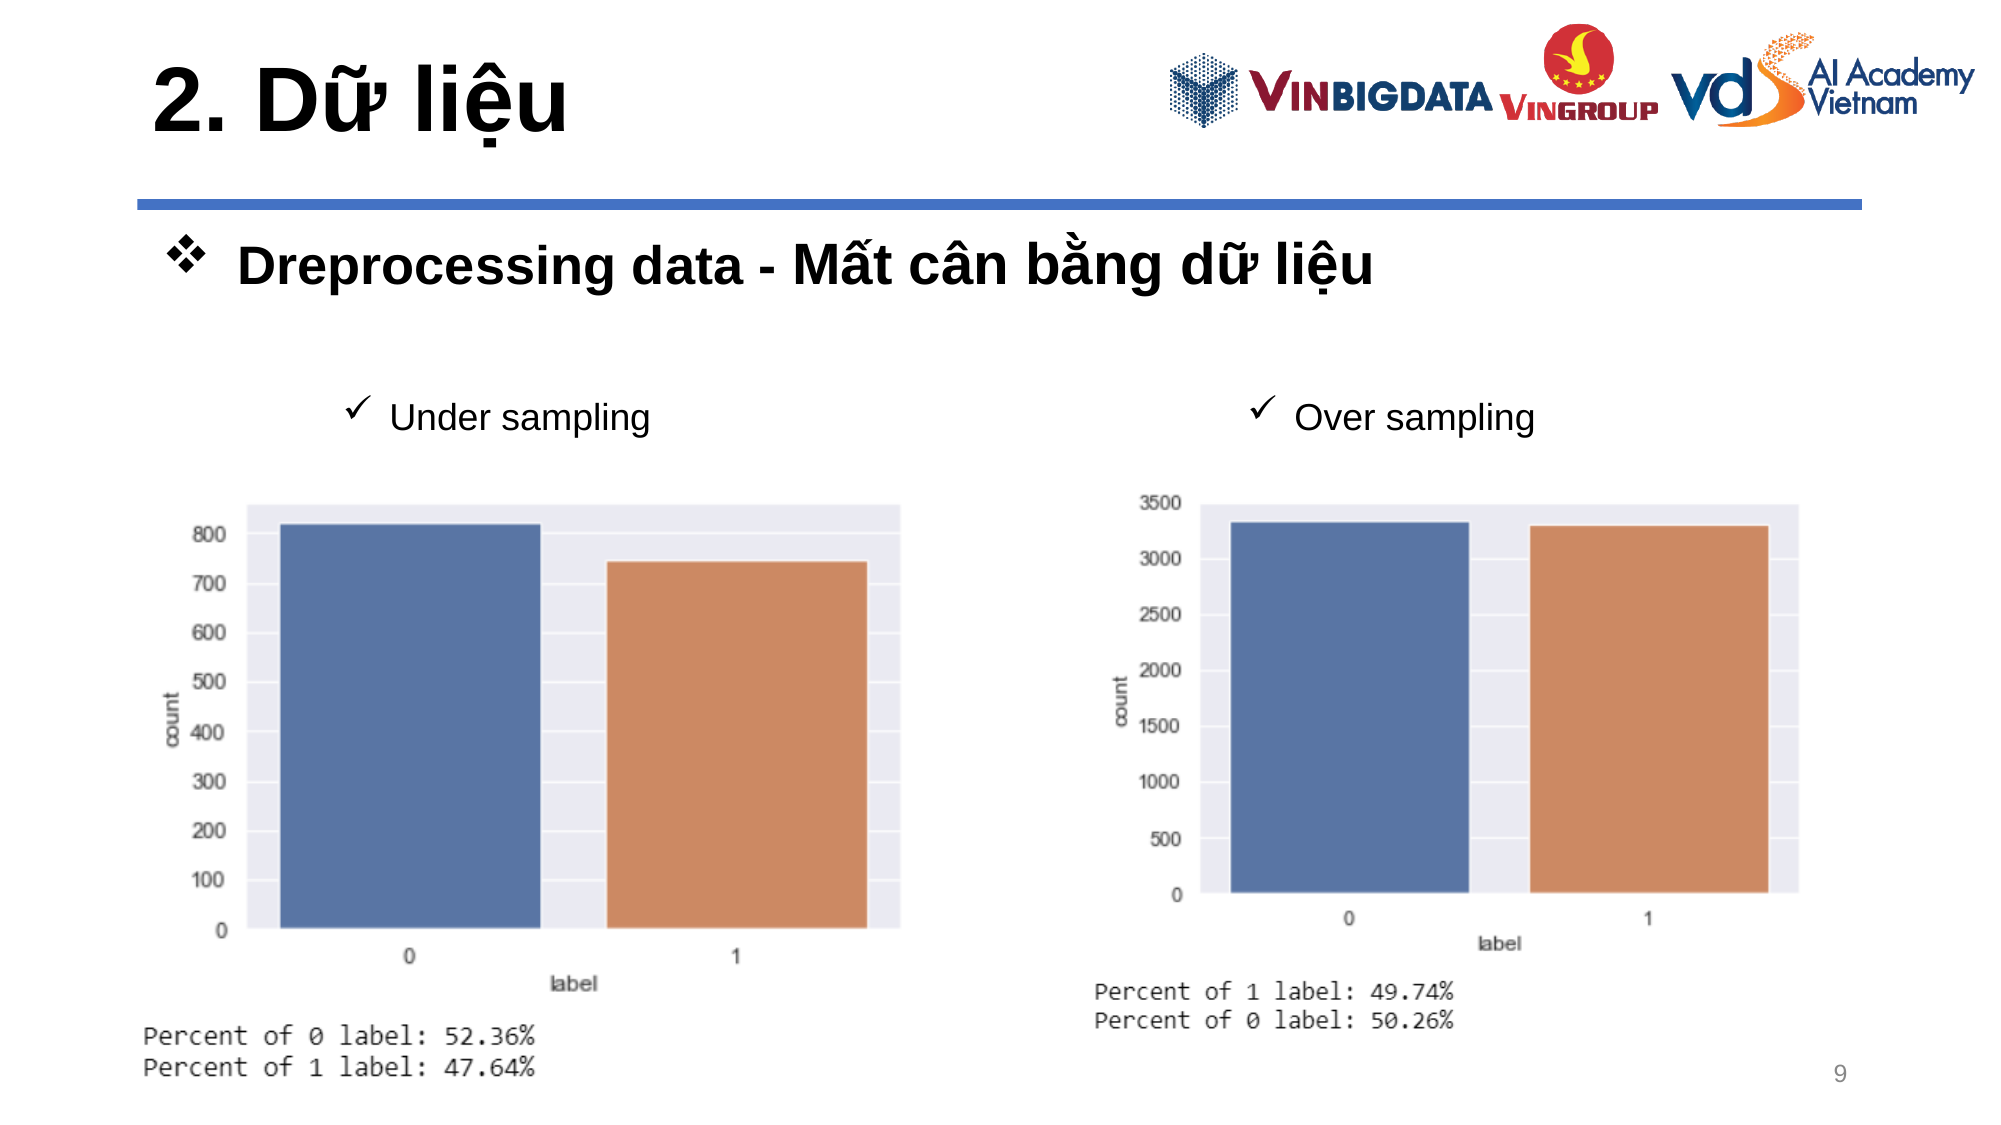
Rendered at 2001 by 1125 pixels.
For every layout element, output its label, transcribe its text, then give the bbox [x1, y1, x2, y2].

slide_number 9 [1412, 1042, 1863, 1103]
picture [1671, 32, 1975, 127]
picture [137, 483, 930, 1103]
picture [1171, 0, 1665, 158]
picture [1082, 470, 1826, 1043]
text_box Over sampling [1232, 385, 1800, 446]
title 2. Dữ liệu [137, 0, 1171, 204]
text_box Under sampling [327, 385, 895, 446]
text_box Dreprocessing data - Mất cân bằng dữ liệu [147, 218, 1760, 369]
